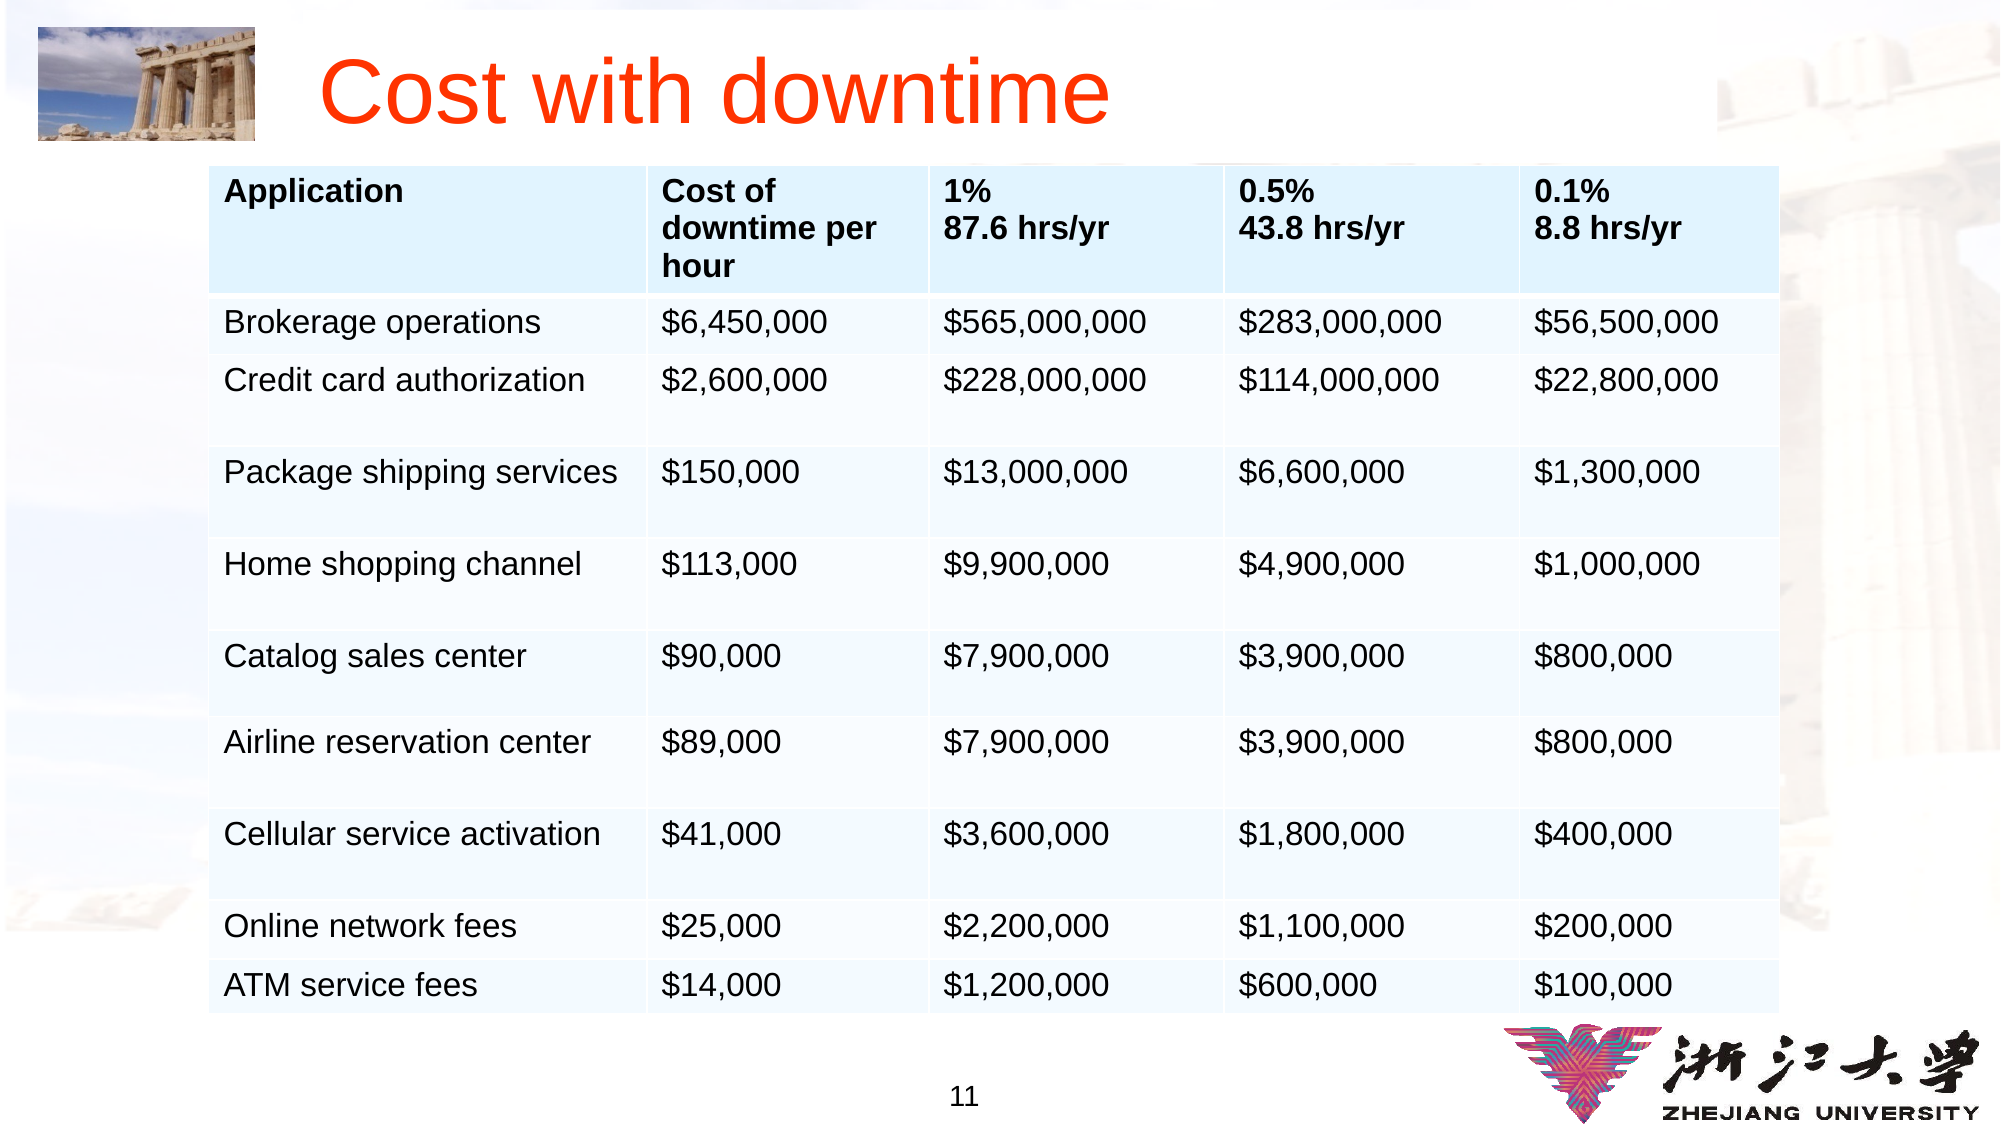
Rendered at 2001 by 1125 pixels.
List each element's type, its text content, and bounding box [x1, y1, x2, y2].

table_cell $6,600,000 [1225, 447, 1519, 537]
table_header 0.5% 43.8 hrs/yr [1225, 166, 1519, 293]
table_cell $1,800,000 [1225, 809, 1519, 899]
table_cell $1,000,000 [1520, 539, 1779, 629]
table_cell $800,000 [1520, 717, 1779, 807]
table_cell $600,000 [1225, 960, 1519, 1013]
table_cell $3,900,000 [1225, 717, 1519, 807]
table_cell $14,000 [648, 960, 928, 1013]
table_cell Brokerage operations [209, 299, 646, 354]
table_cell $100,000 [1520, 960, 1779, 1013]
table_cell $2,200,000 [930, 901, 1223, 958]
table_cell $3,900,000 [1225, 631, 1519, 716]
table_cell $13,000,000 [930, 447, 1223, 537]
table_cell ATM service fees [209, 960, 646, 1013]
table_header Application [209, 166, 646, 293]
table_header 0.1% 8.8 hrs/yr [1520, 166, 1779, 293]
table_cell $7,900,000 [930, 717, 1223, 807]
table_cell $800,000 [1520, 631, 1779, 716]
table_cell $2,600,000 [648, 355, 928, 445]
table_cell $200,000 [1520, 901, 1779, 958]
table_cell $7,900,000 [930, 631, 1223, 716]
table_cell Catalog sales center [209, 631, 646, 716]
table_header Cost of downtime per hour [648, 166, 928, 293]
table_cell Cellular service activation [209, 809, 646, 899]
table_cell Airline reservation center [209, 717, 646, 807]
title Cost with downtime [303, 9, 1718, 164]
table_cell $89,000 [648, 717, 928, 807]
table_cell $283,000,000 [1225, 299, 1519, 354]
table_cell $41,000 [648, 809, 928, 899]
table_cell $114,000,000 [1225, 355, 1519, 445]
table_cell $565,000,000 [930, 299, 1223, 354]
table_cell $400,000 [1520, 809, 1779, 899]
table_cell $25,000 [648, 901, 928, 958]
table_cell $22,800,000 [1520, 355, 1779, 445]
table_cell $9,900,000 [930, 539, 1223, 629]
table_cell $113,000 [648, 539, 928, 629]
table_cell $1,300,000 [1520, 447, 1779, 537]
picture [0, 0, 2001, 1125]
table_cell $6,450,000 [648, 299, 928, 354]
table_cell Online network fees [209, 901, 646, 958]
table_cell Credit card authorization [209, 355, 646, 445]
table_cell $90,000 [648, 631, 928, 716]
table_cell $56,500,000 [1520, 299, 1779, 354]
table_cell $150,000 [648, 447, 928, 537]
table_cell $1,100,000 [1225, 901, 1519, 958]
table_header 1% 87.6 hrs/yr [930, 166, 1223, 293]
table_cell $4,900,000 [1225, 539, 1519, 629]
table_cell Home shopping channel [209, 539, 646, 629]
table_cell Package shipping services [209, 447, 646, 537]
table_cell $3,600,000 [930, 809, 1223, 899]
table_cell $228,000,000 [930, 355, 1223, 445]
table_cell $1,200,000 [930, 960, 1223, 1013]
